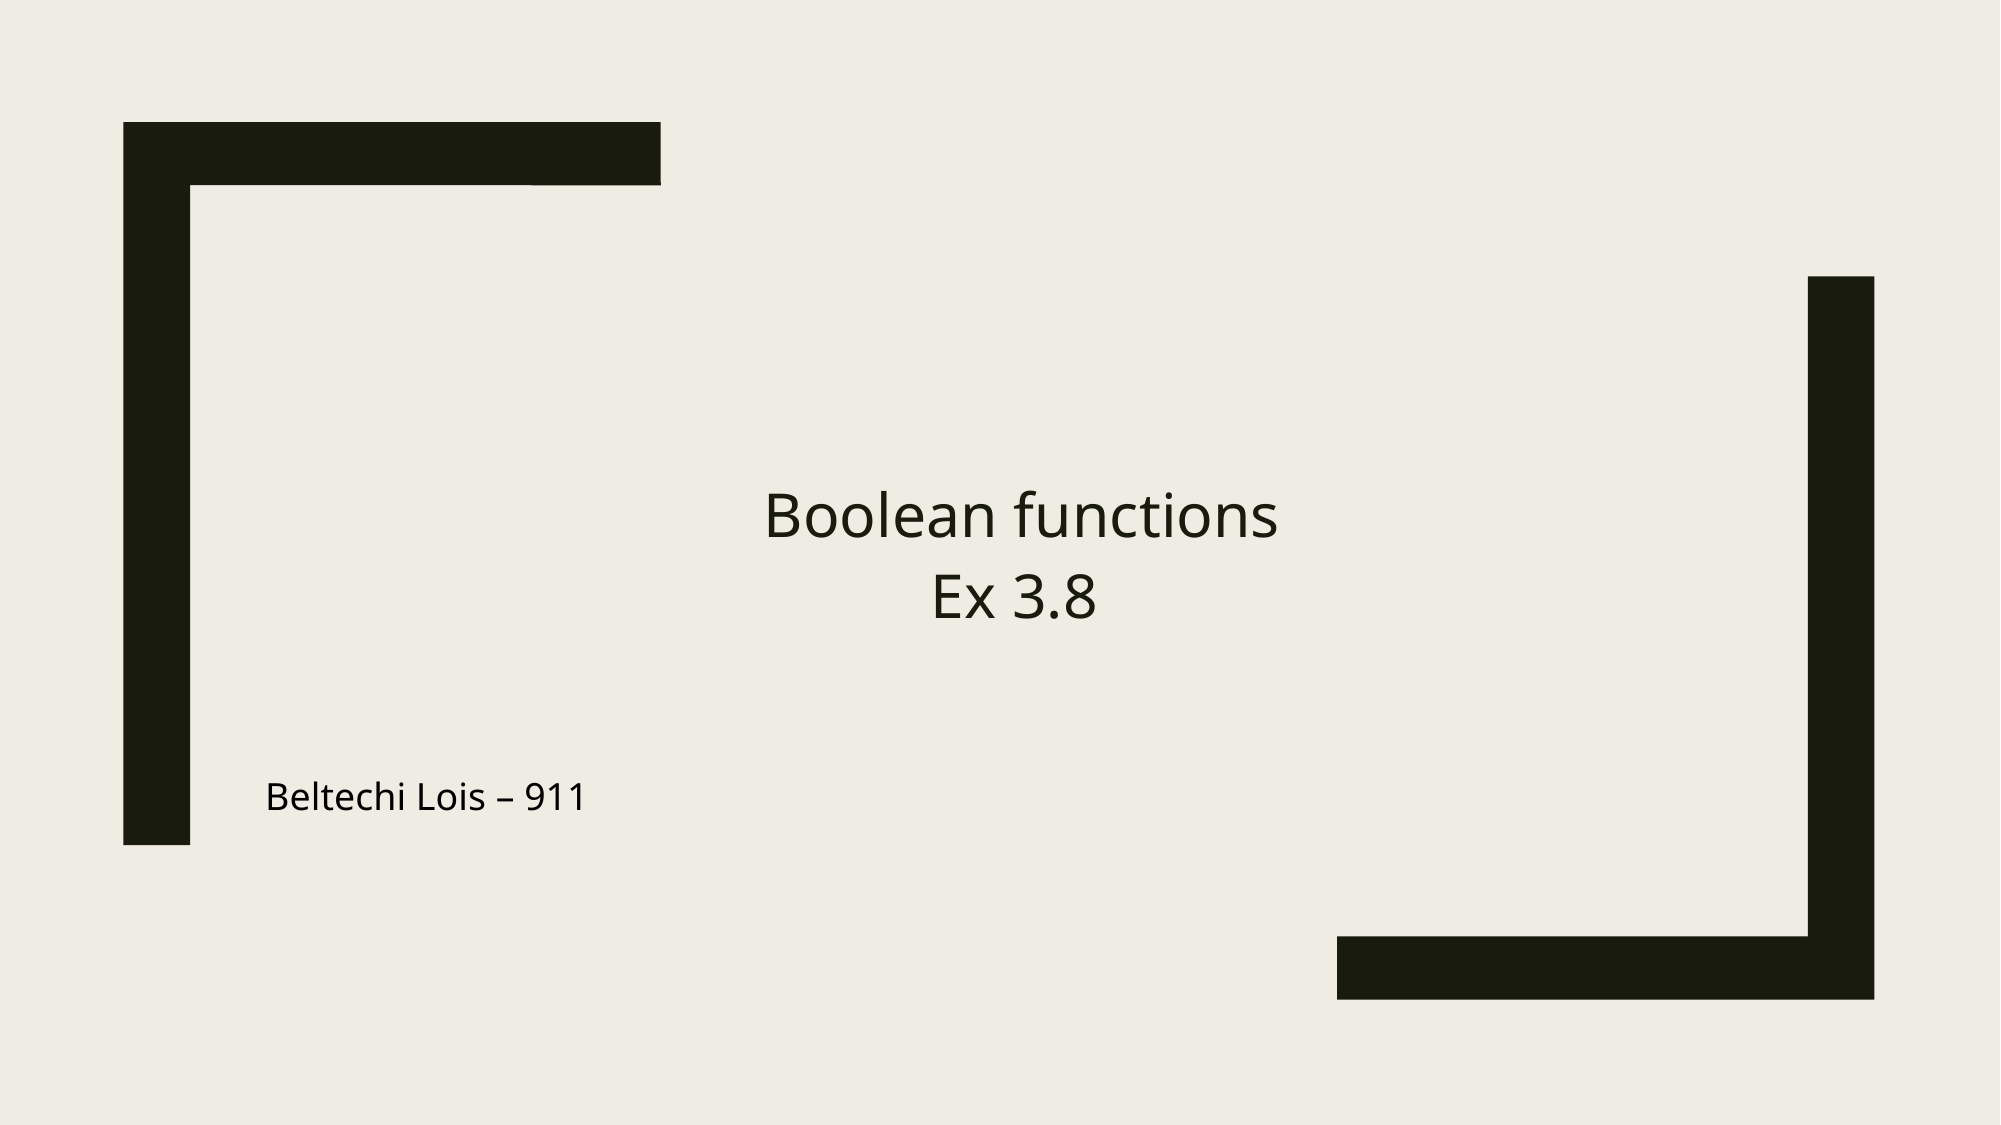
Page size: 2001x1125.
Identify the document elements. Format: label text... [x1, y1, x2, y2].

text_box Beltechi Lois – 911 [250, 765, 604, 825]
subtitle Boolean functions Ex 3.8 [461, 460, 1583, 639]
